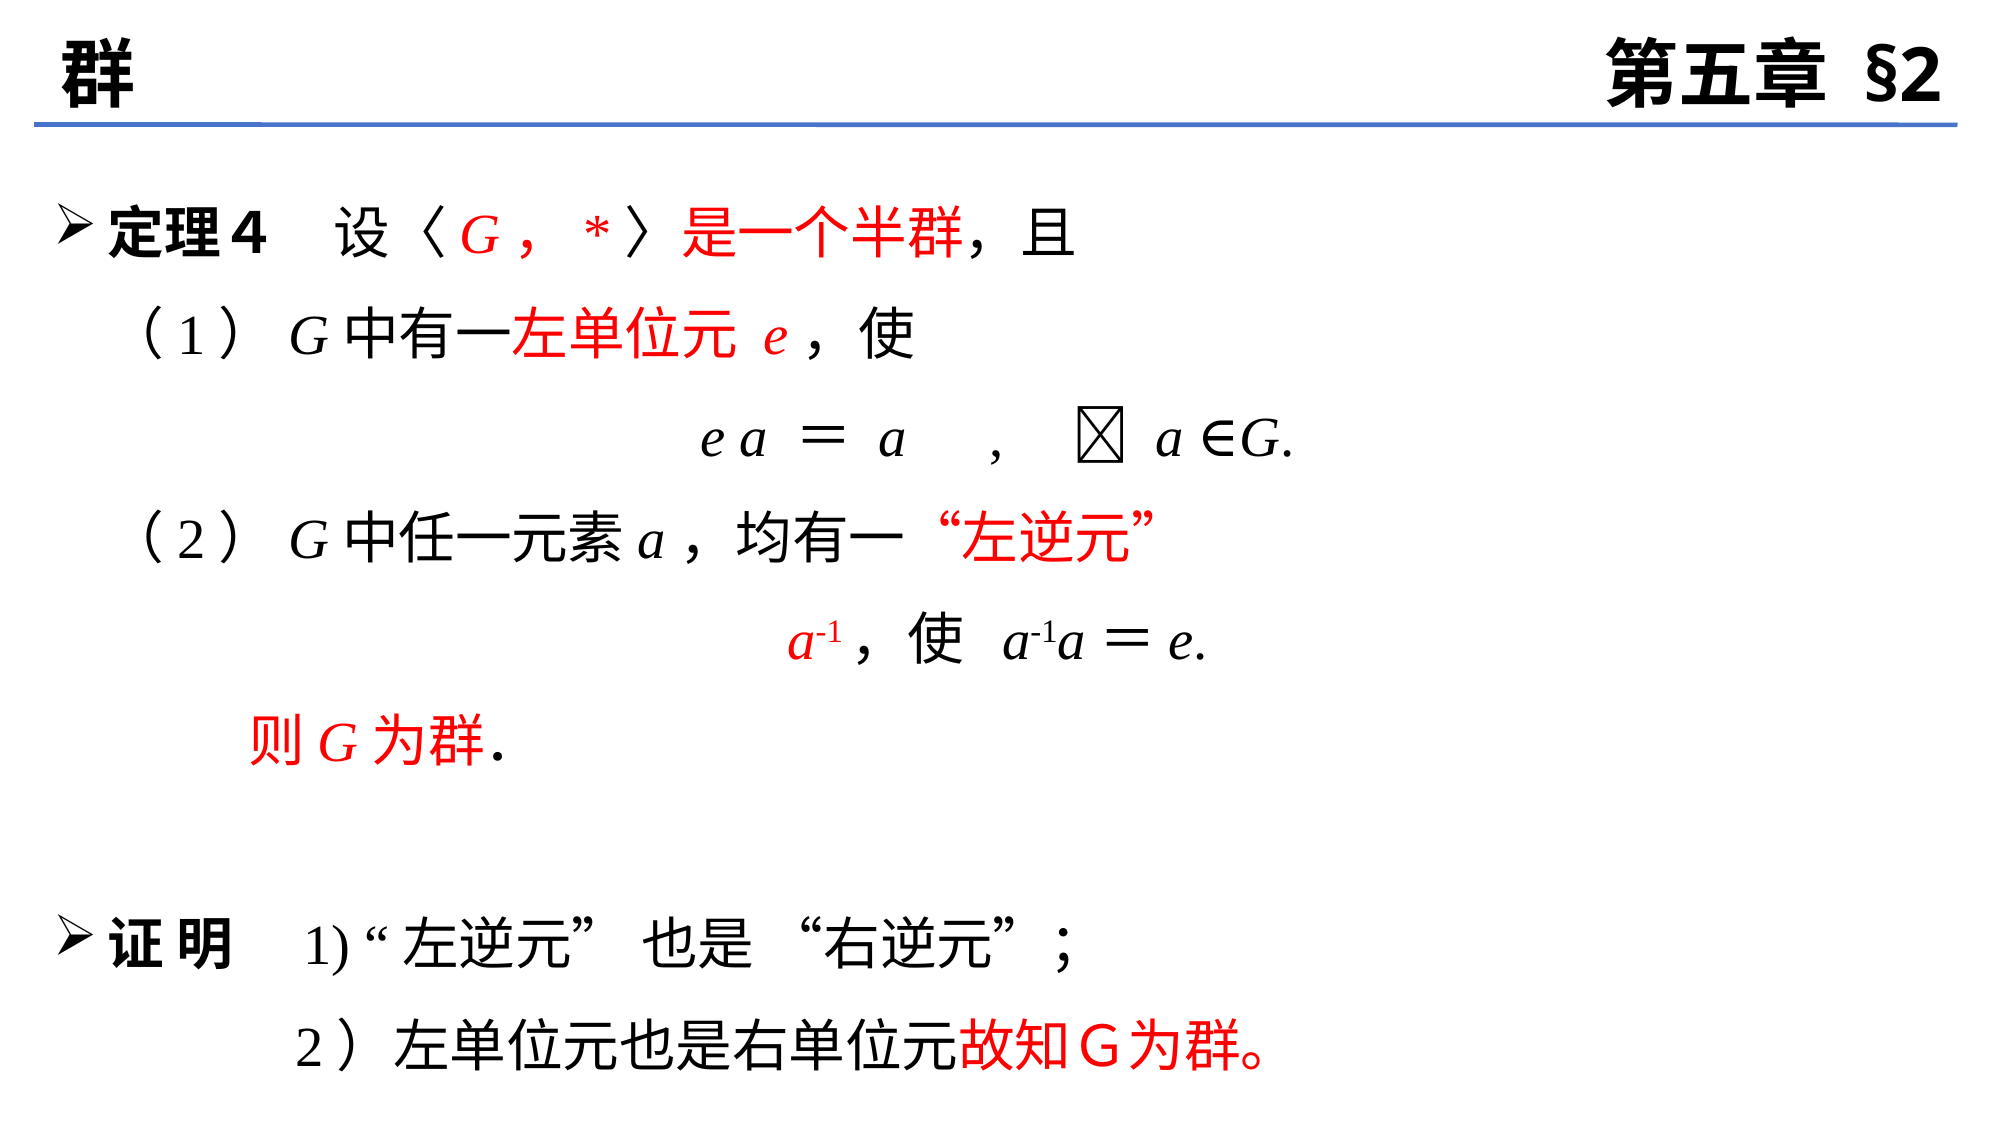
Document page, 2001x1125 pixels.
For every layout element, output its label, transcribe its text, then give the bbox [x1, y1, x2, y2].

text_box 第五章 §2 [1576, 19, 1958, 124]
text_box 群 [46, 18, 662, 124]
text_box 定理４ 设〈G，*〉是一个半群，且 （1）G中有一左单位元 e，使 e a ＝ a ,  a ∈G. （2）G中任一元素a，均有一“左逆元” a-1，使 a-1a＝e. 则G为群． 证 明 1) “左逆元” 也是 “右逆元”； 2）左单位元也是右单位元故知Ｇ为群。 [38, 155, 1958, 1091]
